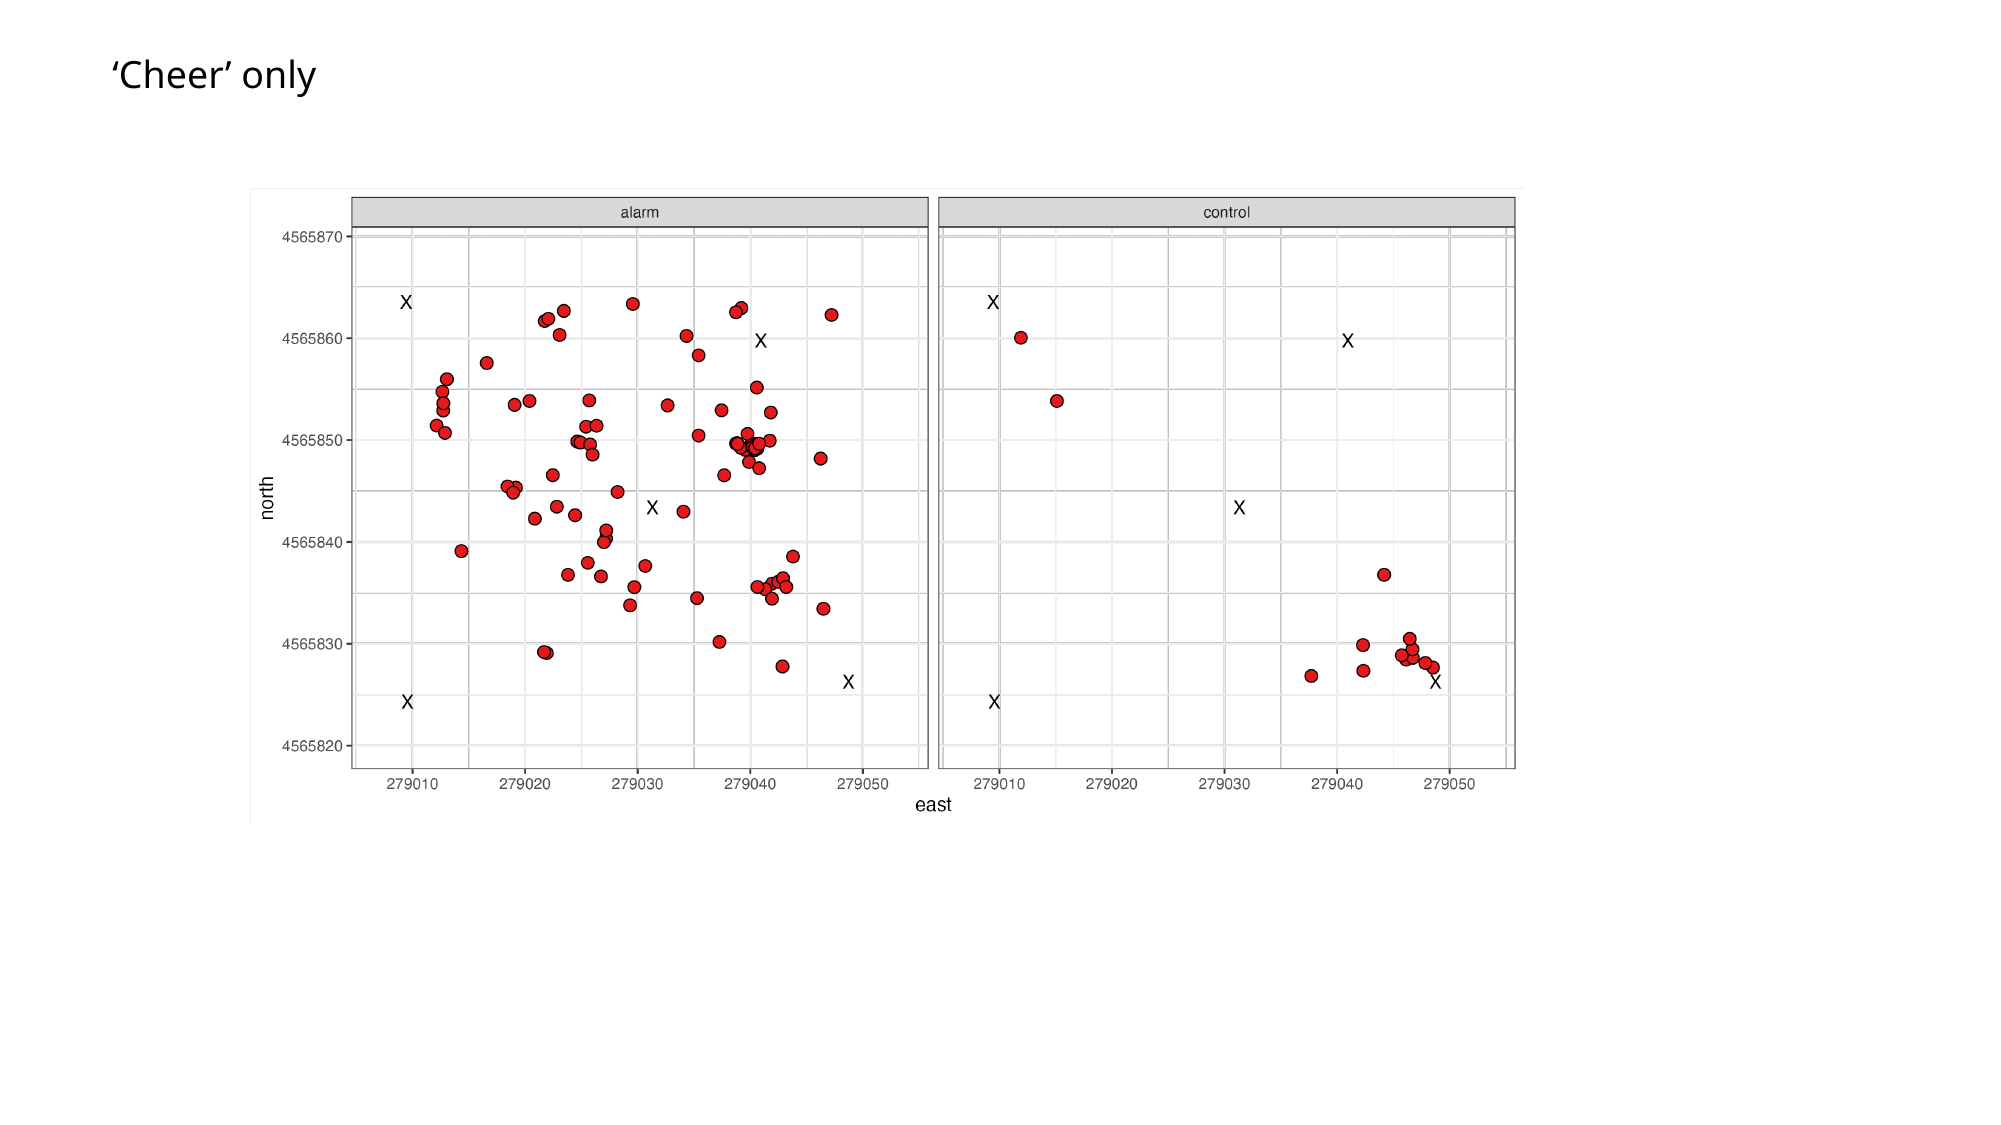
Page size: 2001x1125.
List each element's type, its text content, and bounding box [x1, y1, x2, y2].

text_box ‘Cheer’ only [97, 43, 332, 104]
picture [249, 186, 1526, 826]
